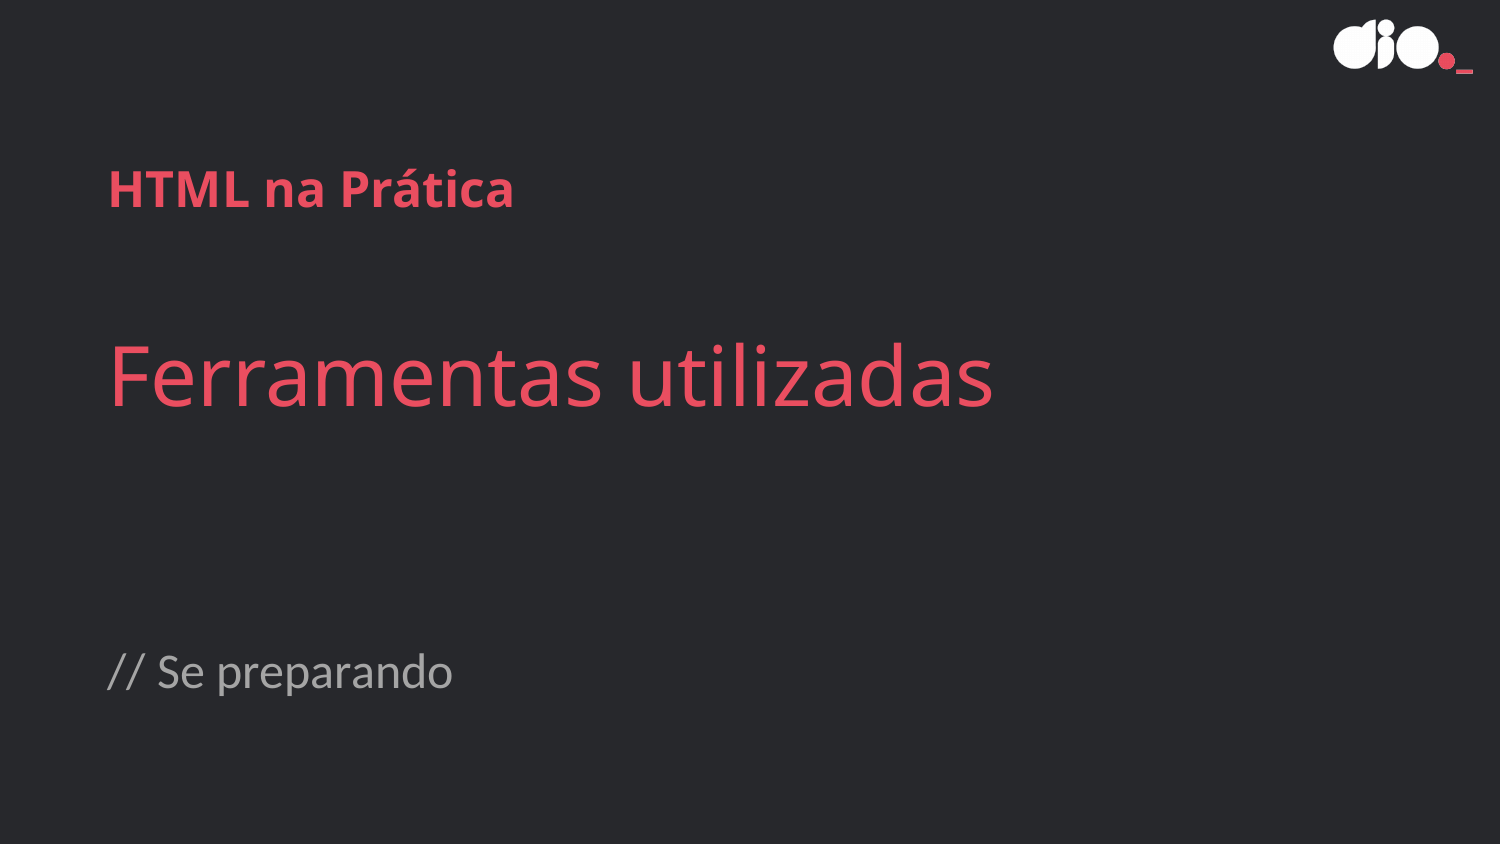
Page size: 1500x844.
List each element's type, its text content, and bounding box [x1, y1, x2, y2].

text_box Ferramentas utilizadas [92, 292, 1309, 558]
text_box // Se preparando [92, 635, 1309, 701]
picture [1332, 19, 1474, 75]
text_box HTML na Prática [92, 142, 1309, 223]
